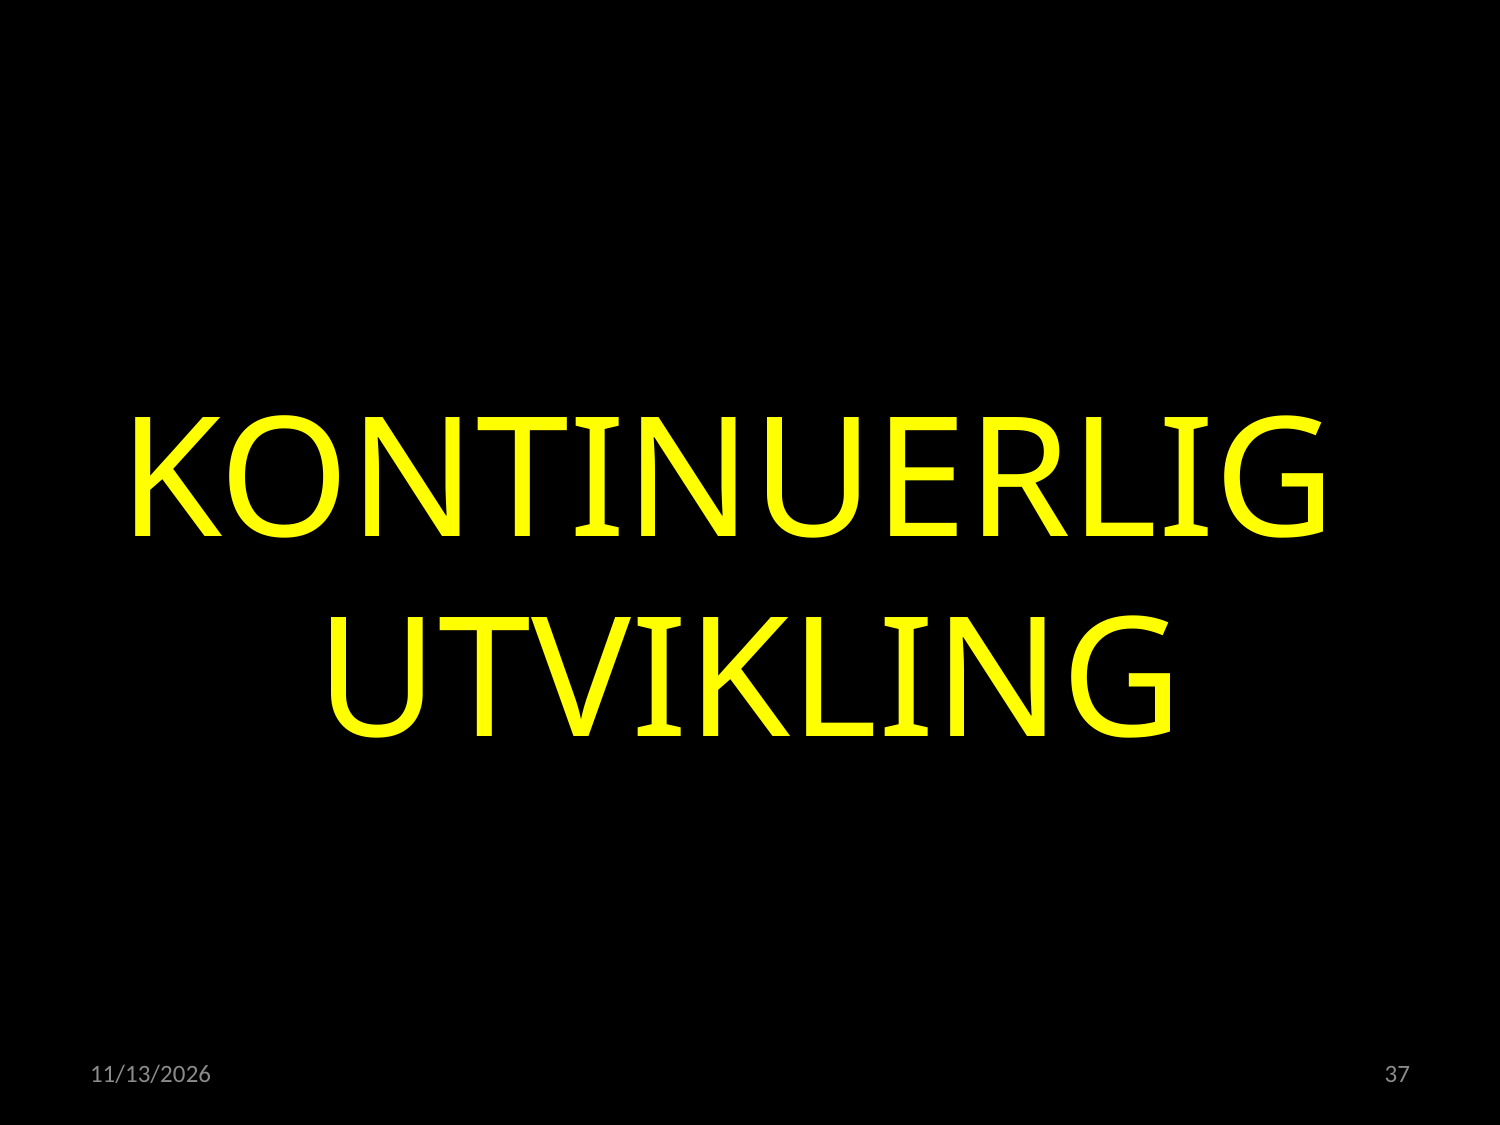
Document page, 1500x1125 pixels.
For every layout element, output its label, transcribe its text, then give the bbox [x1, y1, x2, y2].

text_box KONTINUERLIG UTVIKLING [0, 361, 1500, 464]
slide_number 37 [1074, 1042, 1425, 1103]
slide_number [75, 1042, 425, 1103]
